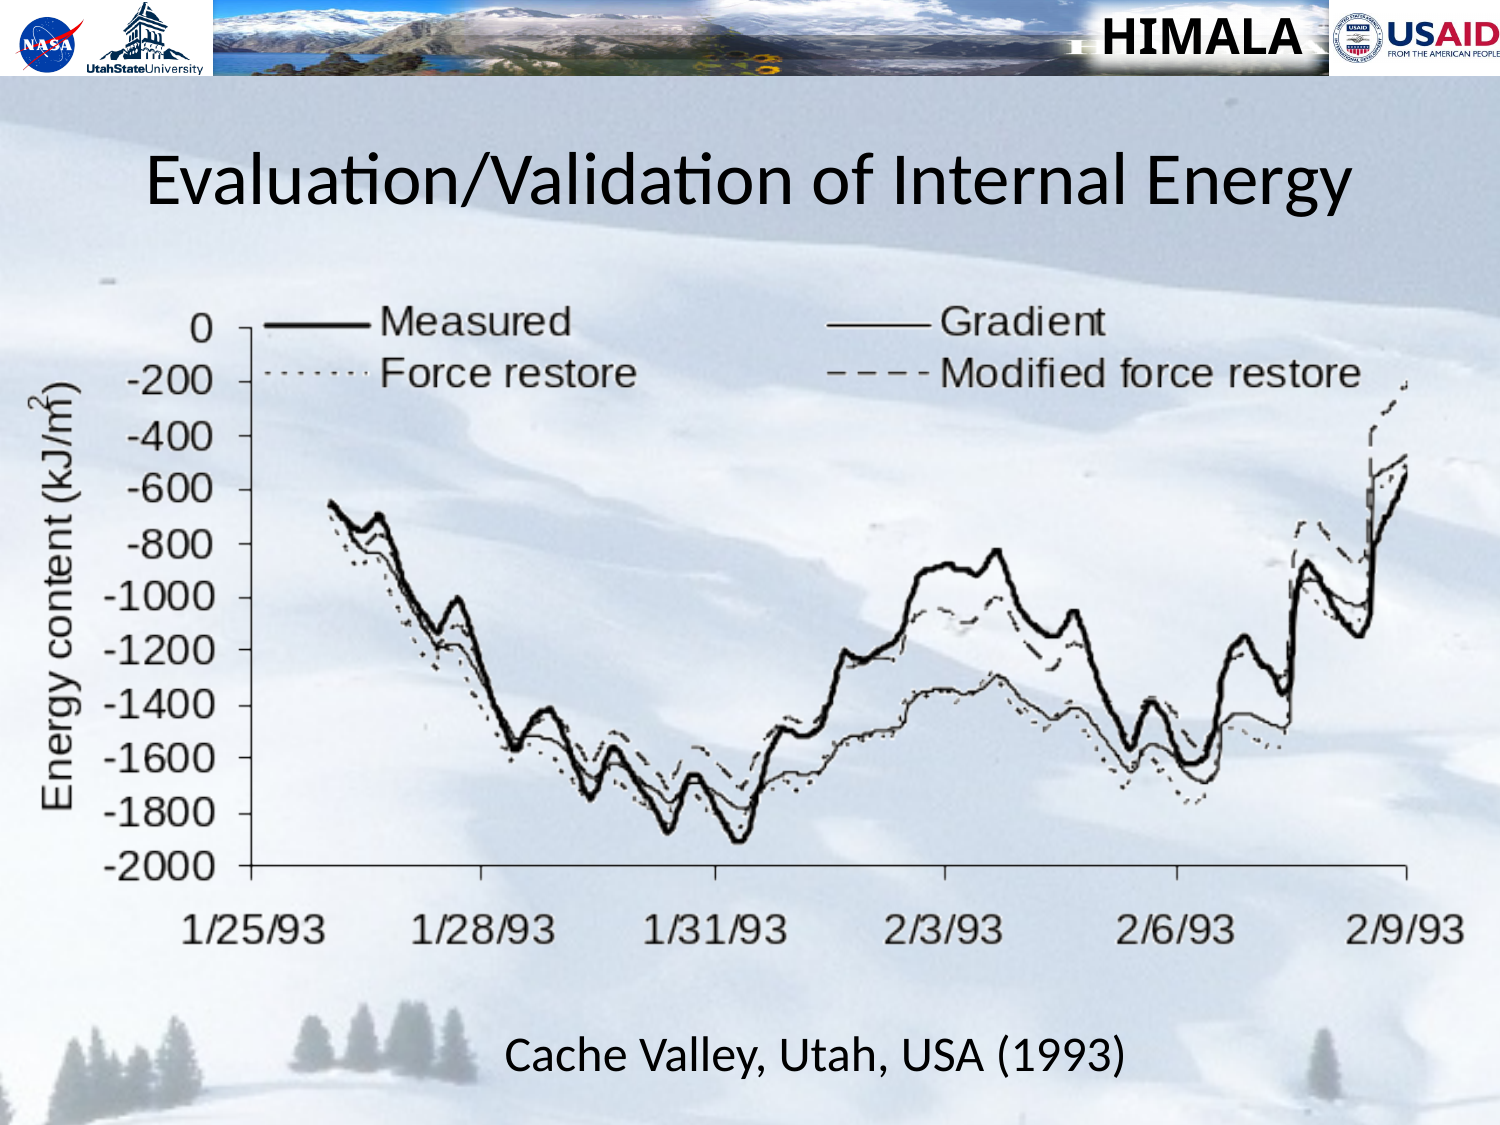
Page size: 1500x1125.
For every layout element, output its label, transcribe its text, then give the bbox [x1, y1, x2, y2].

picture [86, 1, 203, 75]
picture [15, 15, 85, 74]
picture [0, 0, 1500, 1125]
title Evaluation/Validation of Internal Energy [75, 80, 1425, 268]
text_box Cache Valley, Utah, USA (1993) [140, 1007, 1491, 1125]
picture [1333, 13, 1500, 63]
